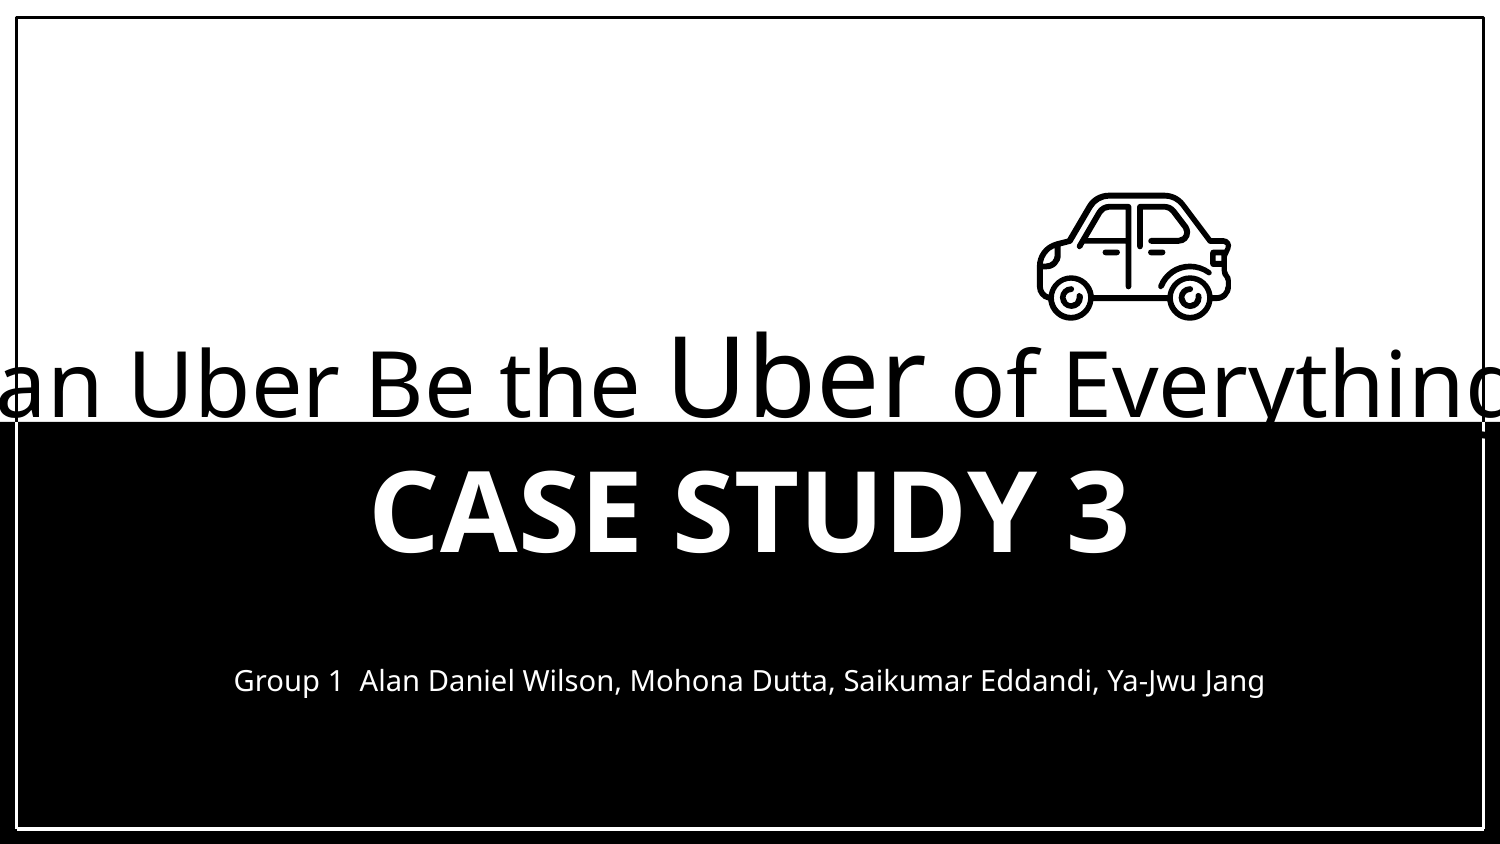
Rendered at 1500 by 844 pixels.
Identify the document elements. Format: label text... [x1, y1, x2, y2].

title Can Uber Be the Uber of Everything? CASE STUDY 3 [0, 256, 1500, 623]
subtitle Group 1 Alan Daniel Wilson, Mohona Dutta, Saikumar Eddandi, Ya-Jwu Jang [41, 649, 1459, 711]
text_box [1036, 192, 1232, 321]
